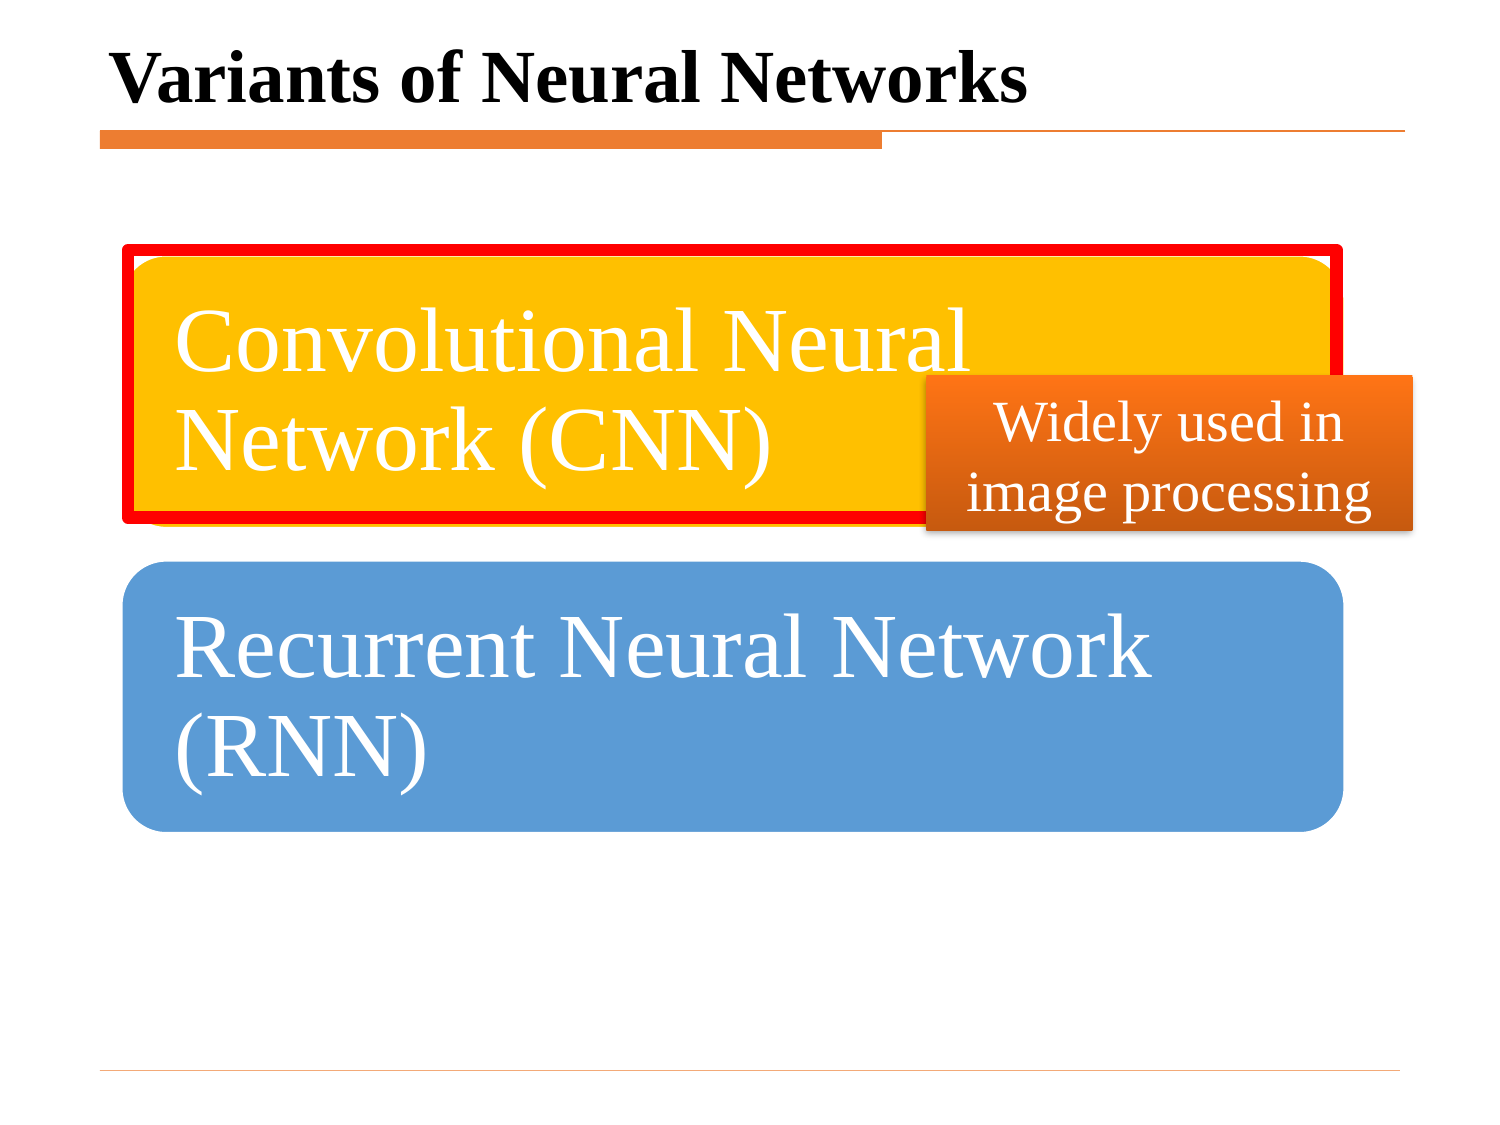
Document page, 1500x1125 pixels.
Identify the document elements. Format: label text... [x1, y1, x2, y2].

title Variants of Neural Networks [93, 30, 1412, 126]
text_box Widely used in image processing [1349, 375, 1413, 531]
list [120, 177, 1346, 912]
